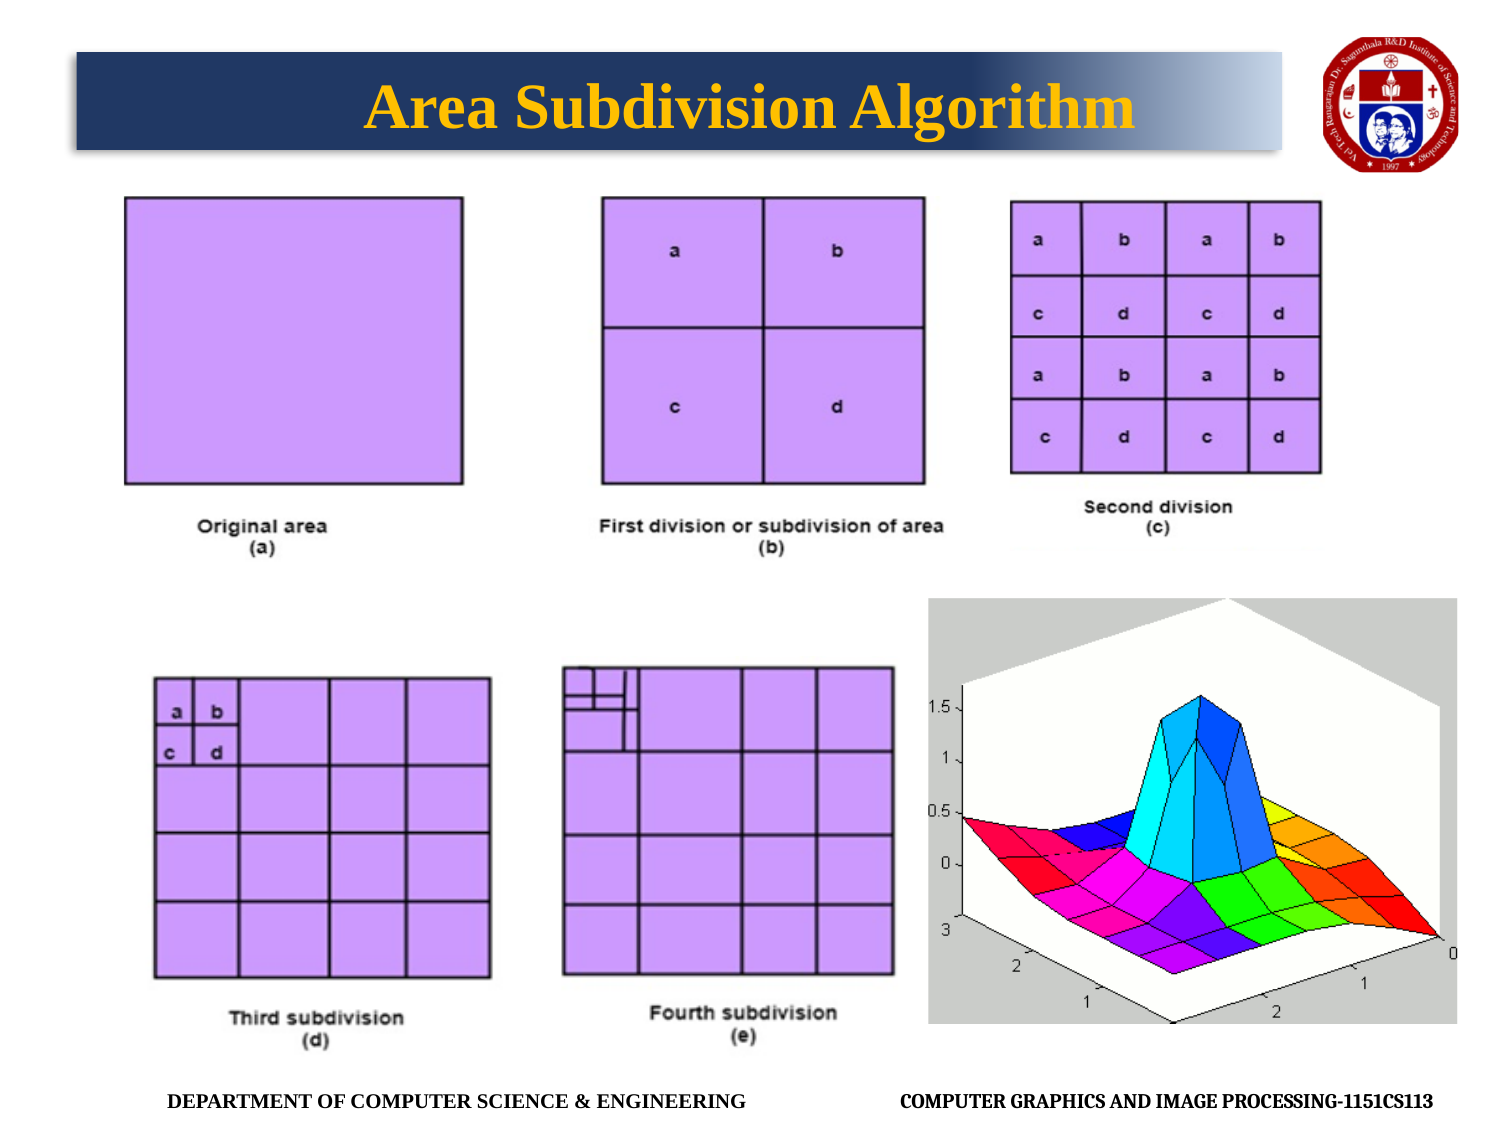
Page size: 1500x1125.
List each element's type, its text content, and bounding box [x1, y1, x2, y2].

picture [123, 196, 479, 563]
picture [584, 195, 947, 563]
picture [1324, 38, 1458, 172]
picture [135, 668, 514, 1065]
picture [921, 597, 1462, 1024]
title Area Subdivision Algorithm [75, 56, 1425, 244]
picture [1009, 184, 1329, 551]
picture [548, 656, 916, 1059]
